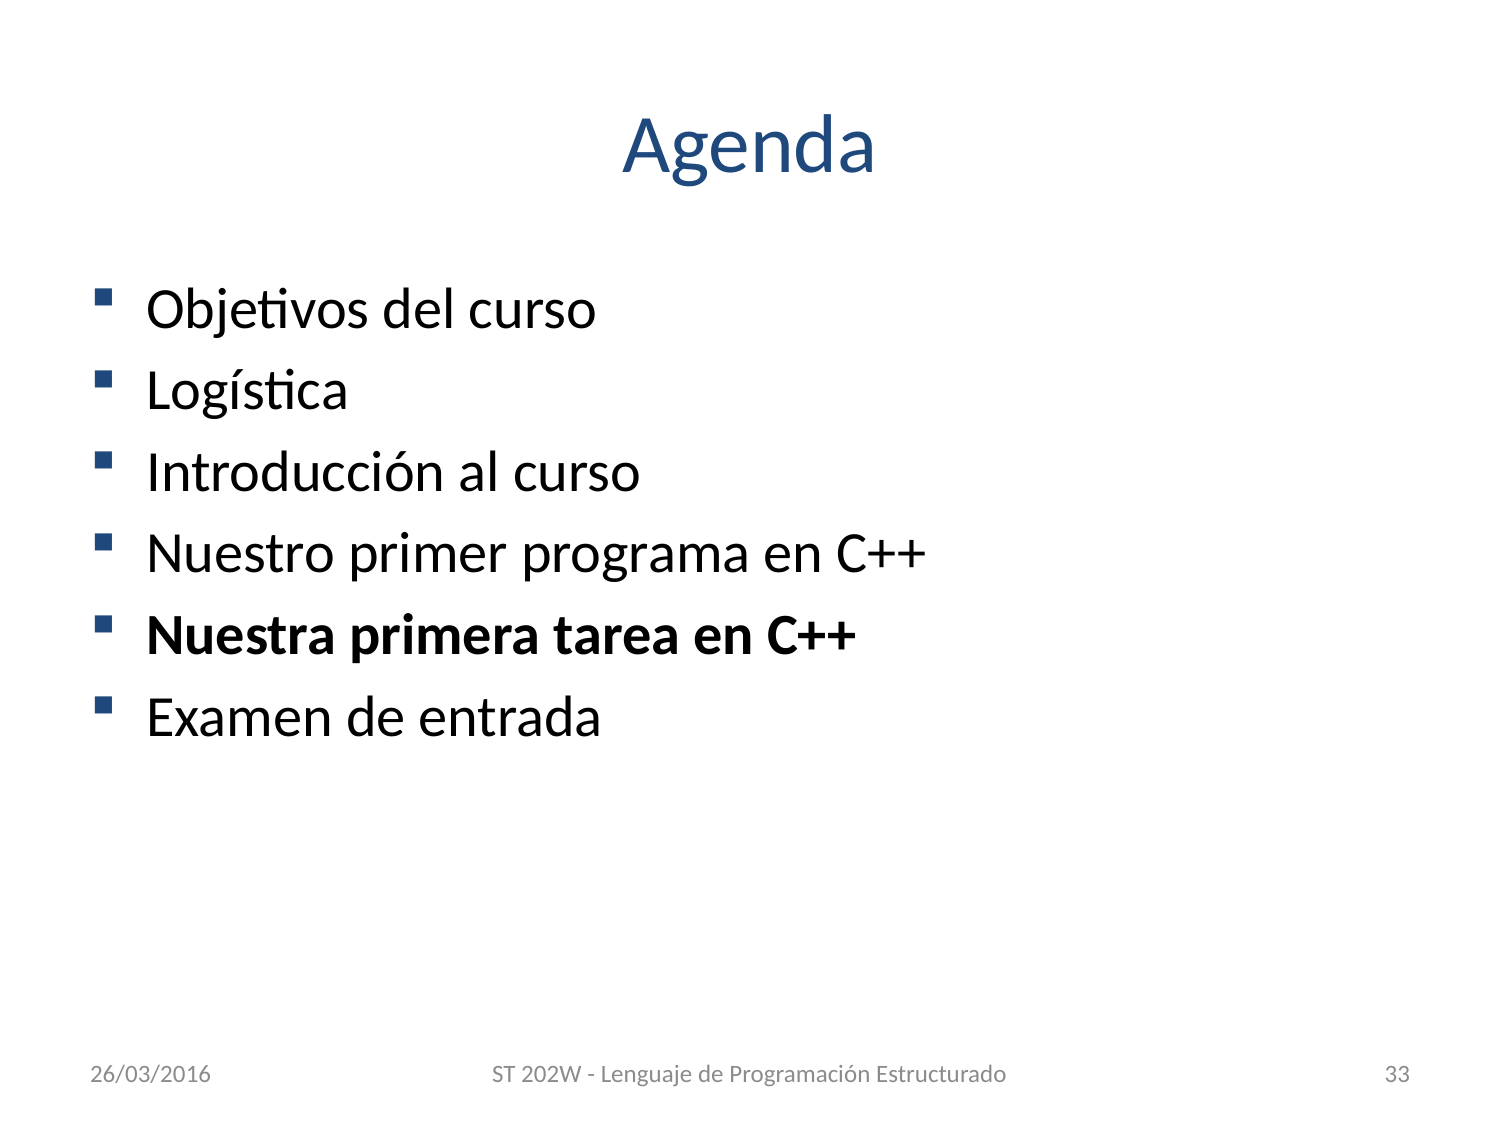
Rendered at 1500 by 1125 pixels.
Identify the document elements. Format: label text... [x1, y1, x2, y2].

footer ST 202W - Lenguaje de Programación Estructurado [462, 1042, 1038, 1103]
title Agenda [75, 45, 1425, 233]
slide_number 33 [1074, 1042, 1425, 1103]
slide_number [75, 1042, 425, 1103]
list Objetivos del curso Logística Introducción al curso Nuestro primer programa en C++ Nuestra primera tarea en C++ Examen de entrada [75, 262, 1425, 1005]
